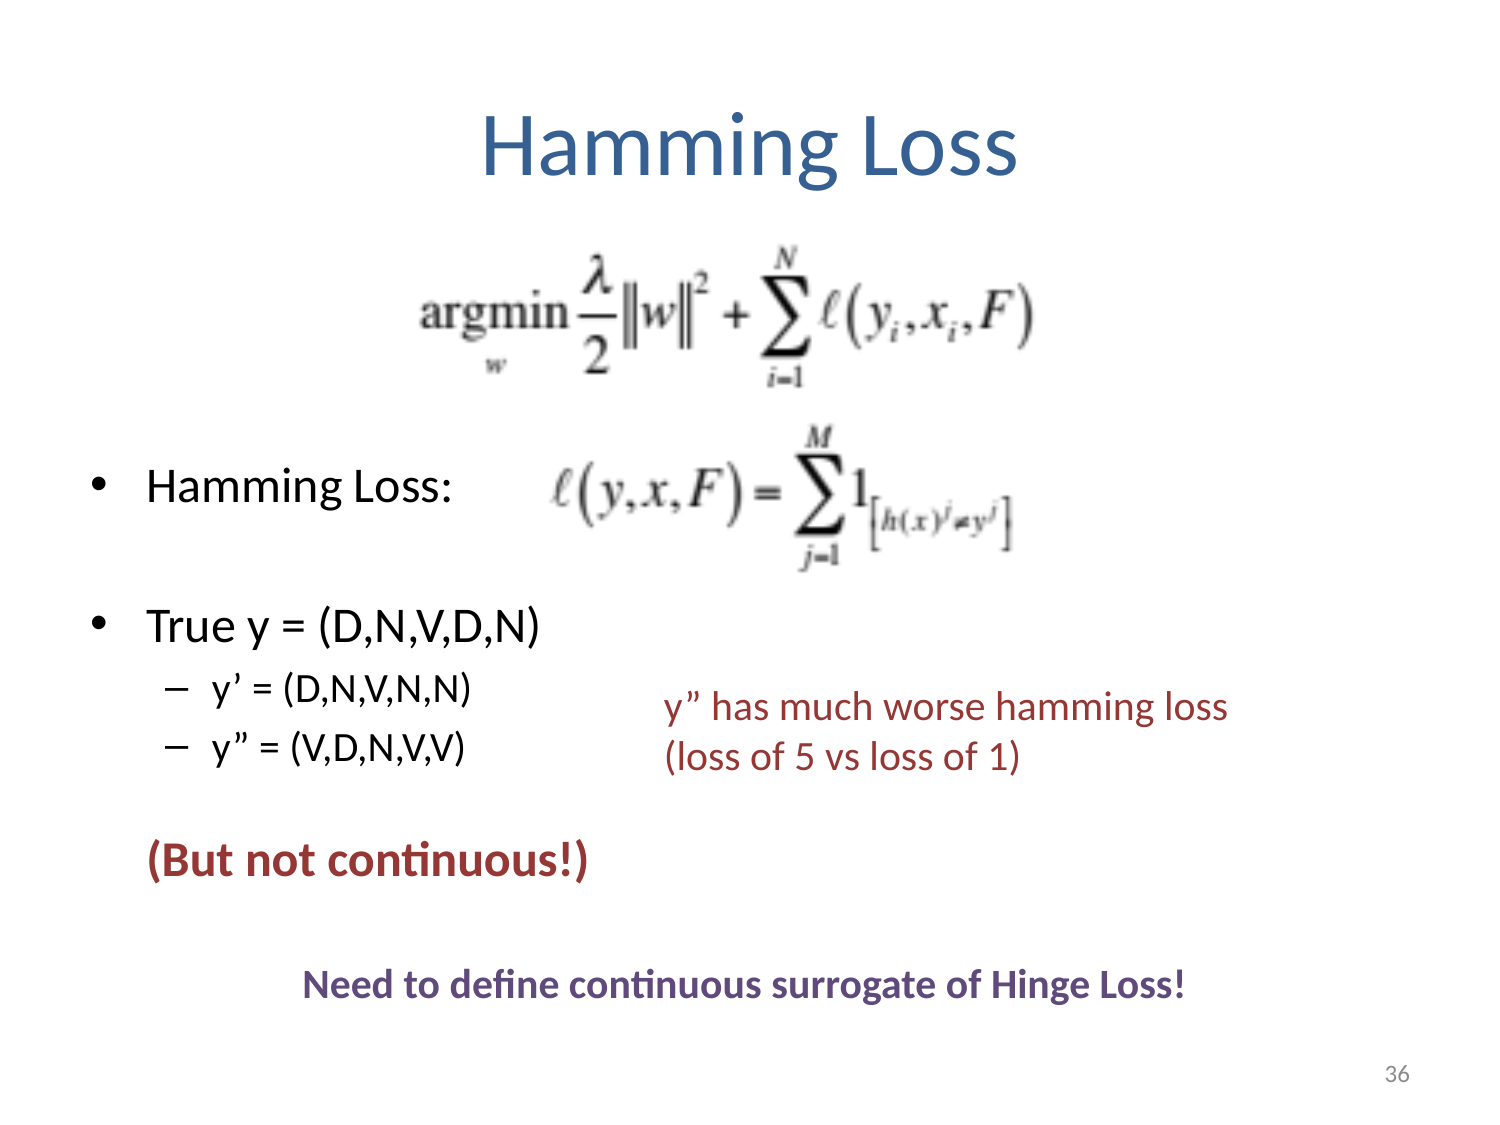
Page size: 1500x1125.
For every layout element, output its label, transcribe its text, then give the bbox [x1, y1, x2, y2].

list Hamming Loss: True y = (D,N,V,D,N) y’ = (D,N,V,N,N) y” = (V,D,N,V,V) (But not continuous!) [75, 445, 1425, 1005]
title Hamming Loss [75, 45, 1425, 233]
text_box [544, 411, 1021, 580]
text_box y” has much worse hamming loss (loss of 5 vs loss of 1) [649, 671, 1253, 787]
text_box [414, 232, 1040, 392]
slide_number 36 [1074, 1042, 1425, 1103]
text_box Need to define continuous surrogate of Hinge Loss! [287, 948, 1202, 1014]
